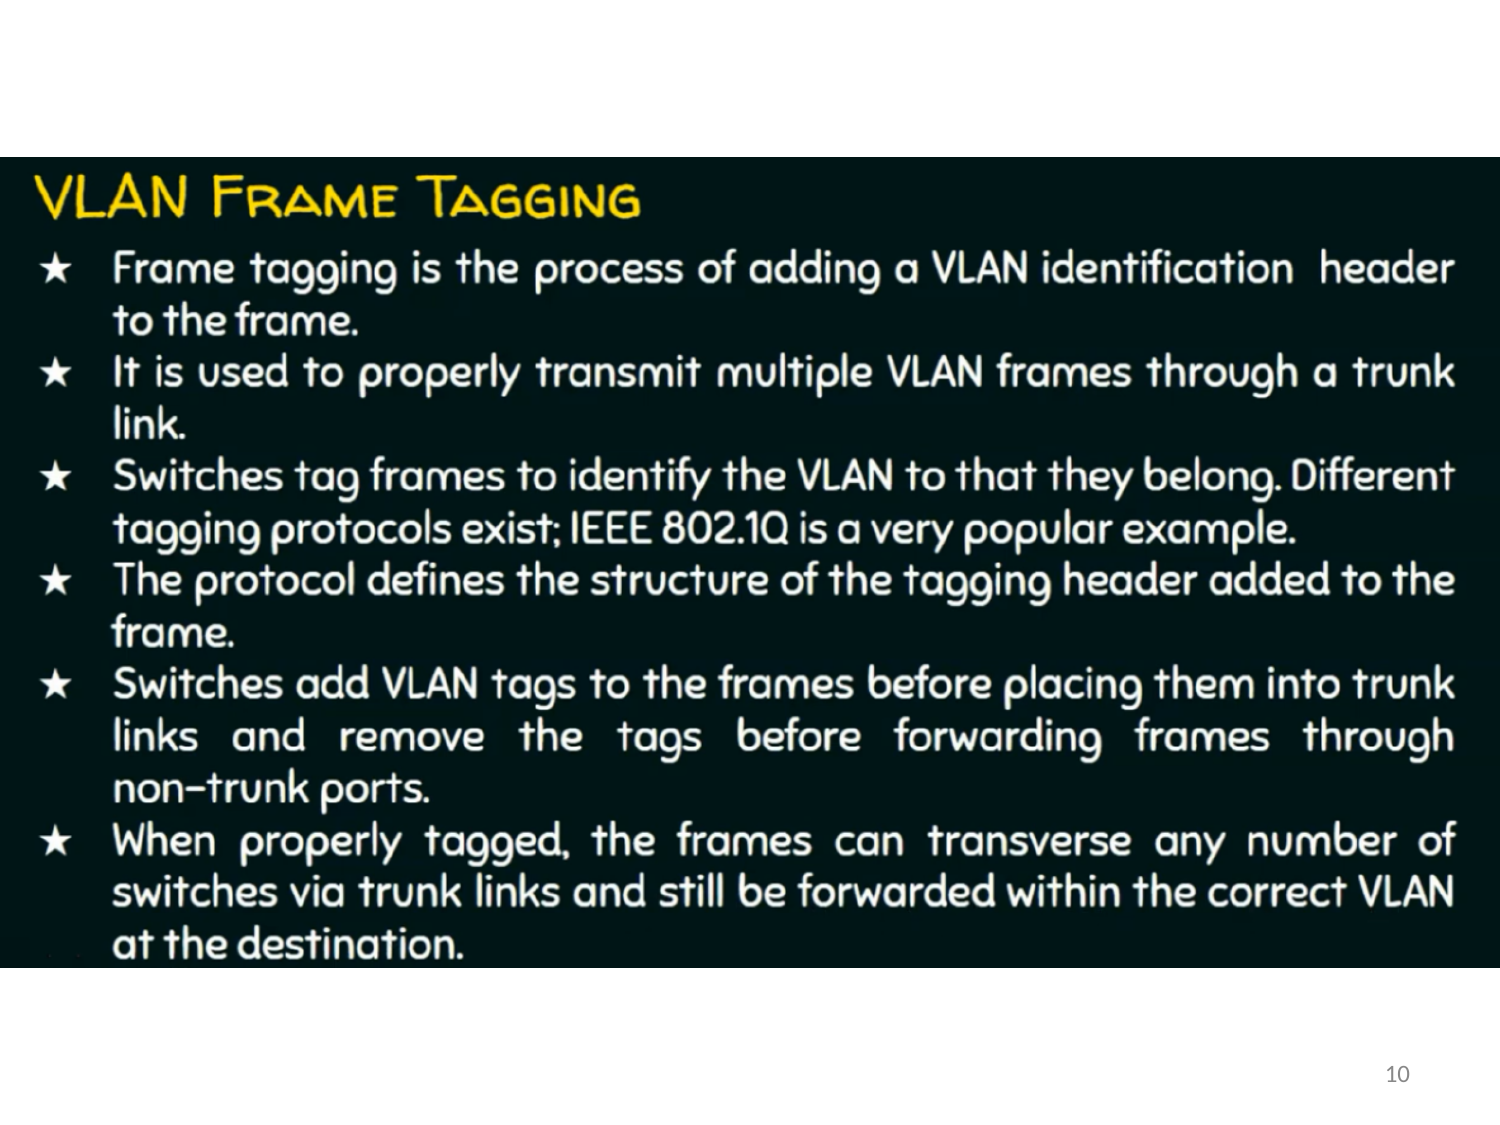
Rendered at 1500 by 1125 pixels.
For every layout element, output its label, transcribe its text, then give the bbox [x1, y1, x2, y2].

text_box 10 [1074, 1042, 1425, 1103]
picture [0, 157, 1500, 968]
